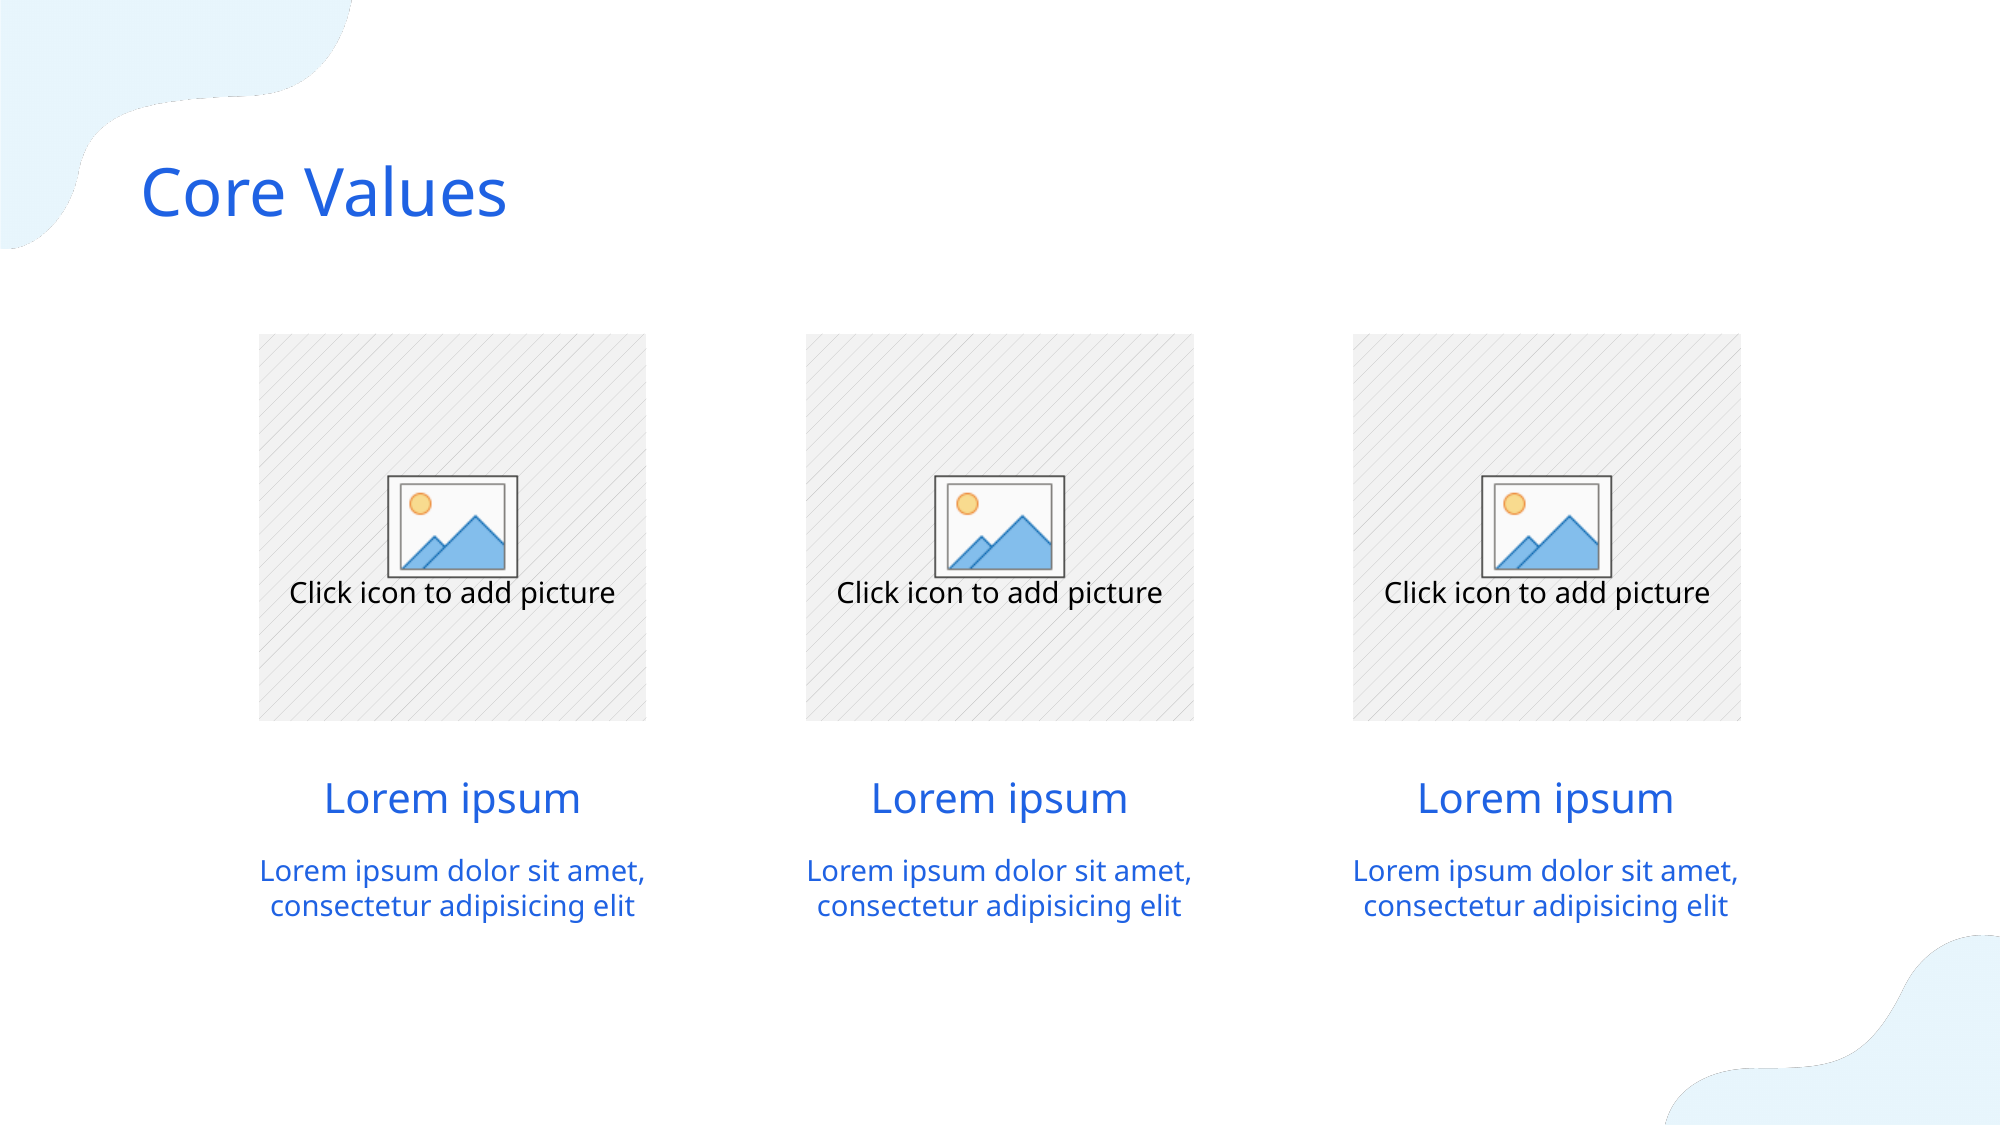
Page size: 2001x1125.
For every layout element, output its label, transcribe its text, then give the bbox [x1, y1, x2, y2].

text_box Lorem ipsum [1315, 764, 1777, 829]
text_box Lorem ipsum dolor sit amet, consectetur adipisicing elit [768, 844, 1231, 930]
picture [1353, 333, 1741, 721]
picture [258, 333, 647, 721]
picture [1665, 935, 2000, 1125]
text_box Lorem ipsum dolor sit amet, consectetur adipisicing elit [221, 844, 684, 930]
text_box Lorem ipsum [222, 764, 684, 829]
text_box Lorem ipsum dolor sit amet, consectetur adipisicing elit [1314, 844, 1777, 930]
picture [0, 0, 352, 249]
picture [806, 333, 1194, 721]
text_box Core Values [125, 142, 1000, 237]
text_box Lorem ipsum [769, 764, 1231, 829]
